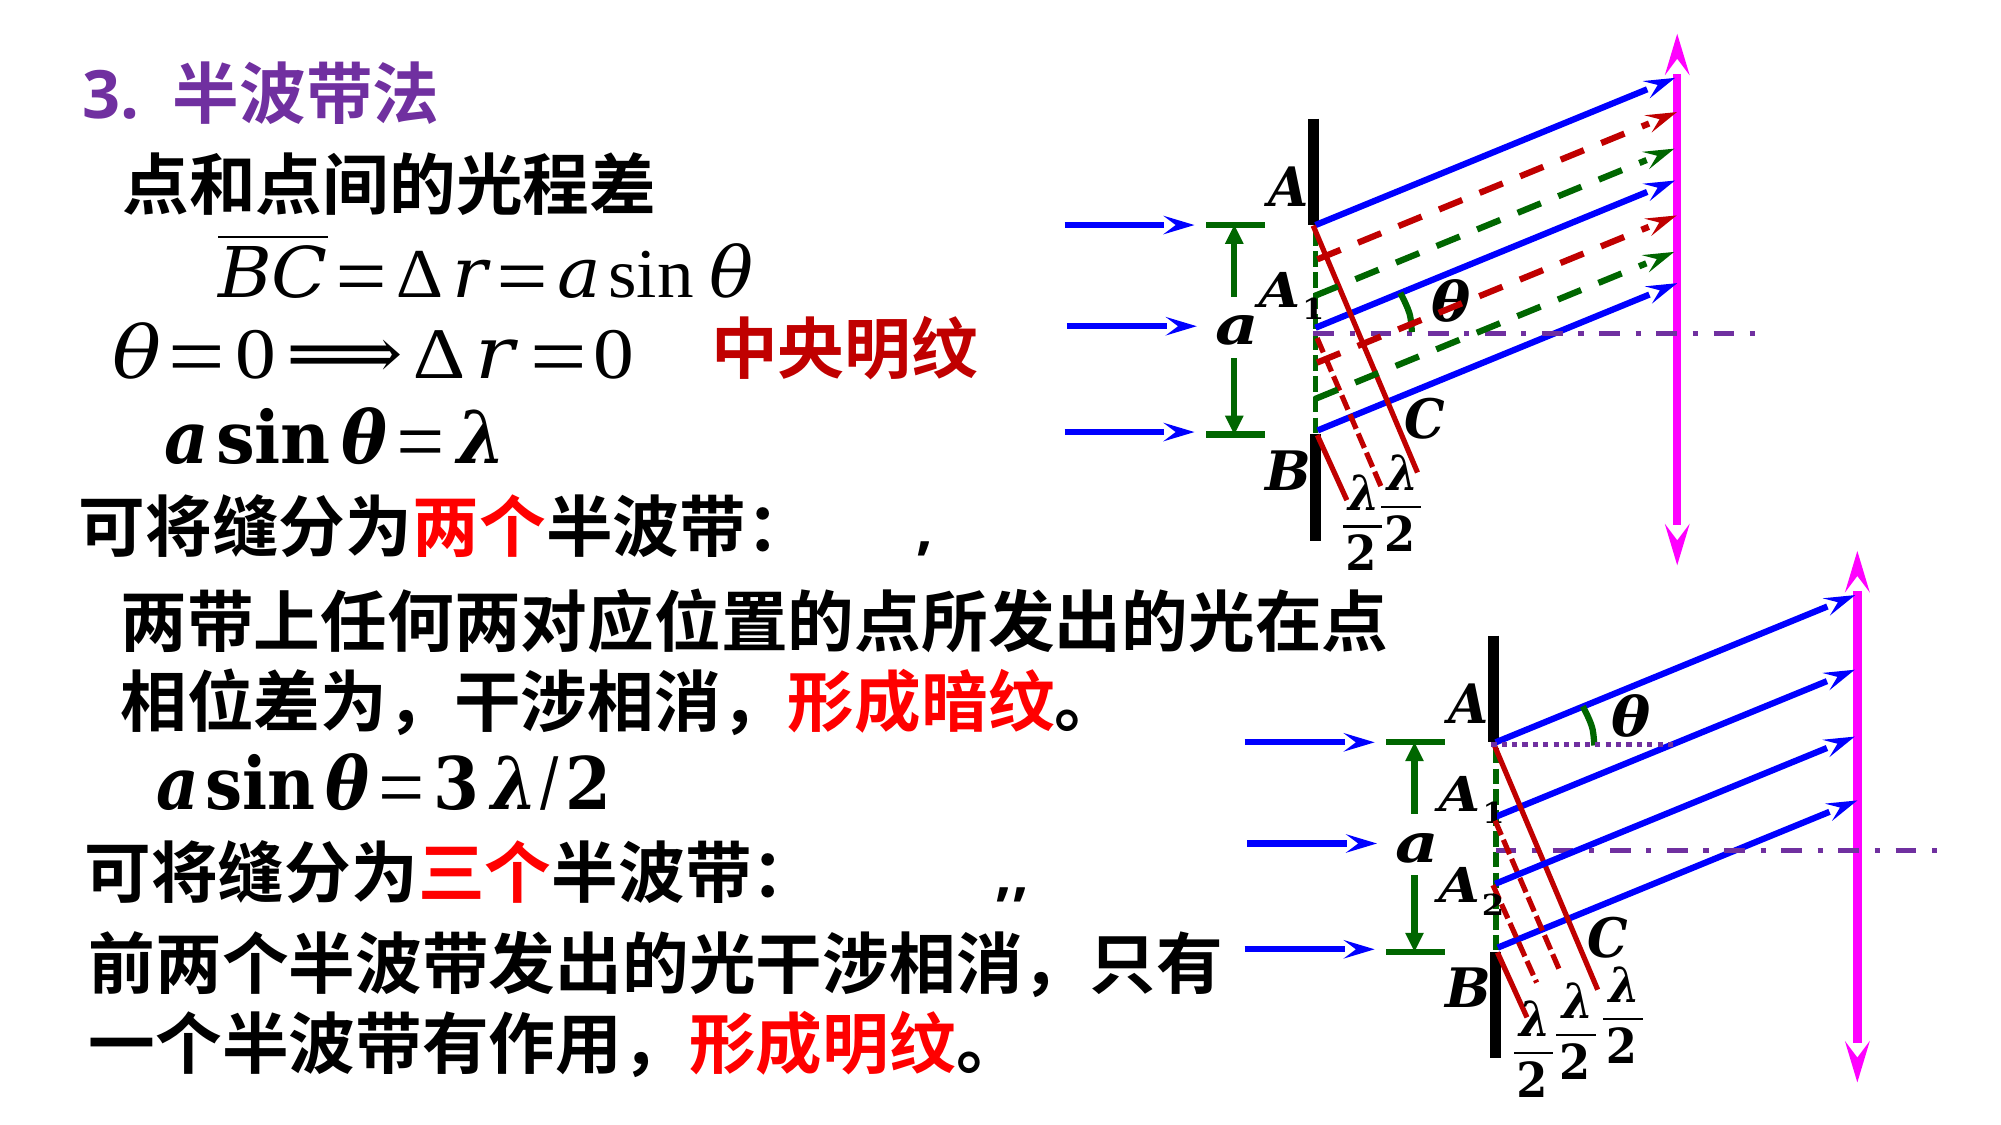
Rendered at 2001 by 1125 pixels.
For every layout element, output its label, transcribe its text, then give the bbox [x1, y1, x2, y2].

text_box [1527, 884, 1598, 990]
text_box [1314, 251, 1675, 400]
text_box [1317, 400, 1383, 491]
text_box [1315, 77, 1676, 148]
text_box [1495, 669, 1855, 736]
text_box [1317, 215, 1677, 363]
text_box 中央明纹 [696, 299, 994, 395]
text_box 前两个半波带发出的光干涉相消，只有 一个半波带有作用，形成明纹。 [73, 914, 1239, 1090]
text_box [1418, 334, 1678, 431]
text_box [1495, 595, 1856, 743]
text_box 3. 半波带法 [67, 44, 455, 140]
text_box 可将缝分为三个半波带： [69, 823, 834, 918]
text_box 可将缝分为两个半波带： [64, 477, 829, 573]
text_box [1313, 225, 1317, 473]
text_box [1492, 885, 1537, 983]
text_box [1495, 736, 1855, 884]
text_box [1317, 491, 1347, 501]
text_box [1598, 851, 1858, 948]
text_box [1497, 983, 1527, 1018]
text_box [1495, 884, 1561, 973]
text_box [1317, 112, 1677, 215]
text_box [1383, 400, 1418, 473]
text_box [1314, 148, 1675, 251]
